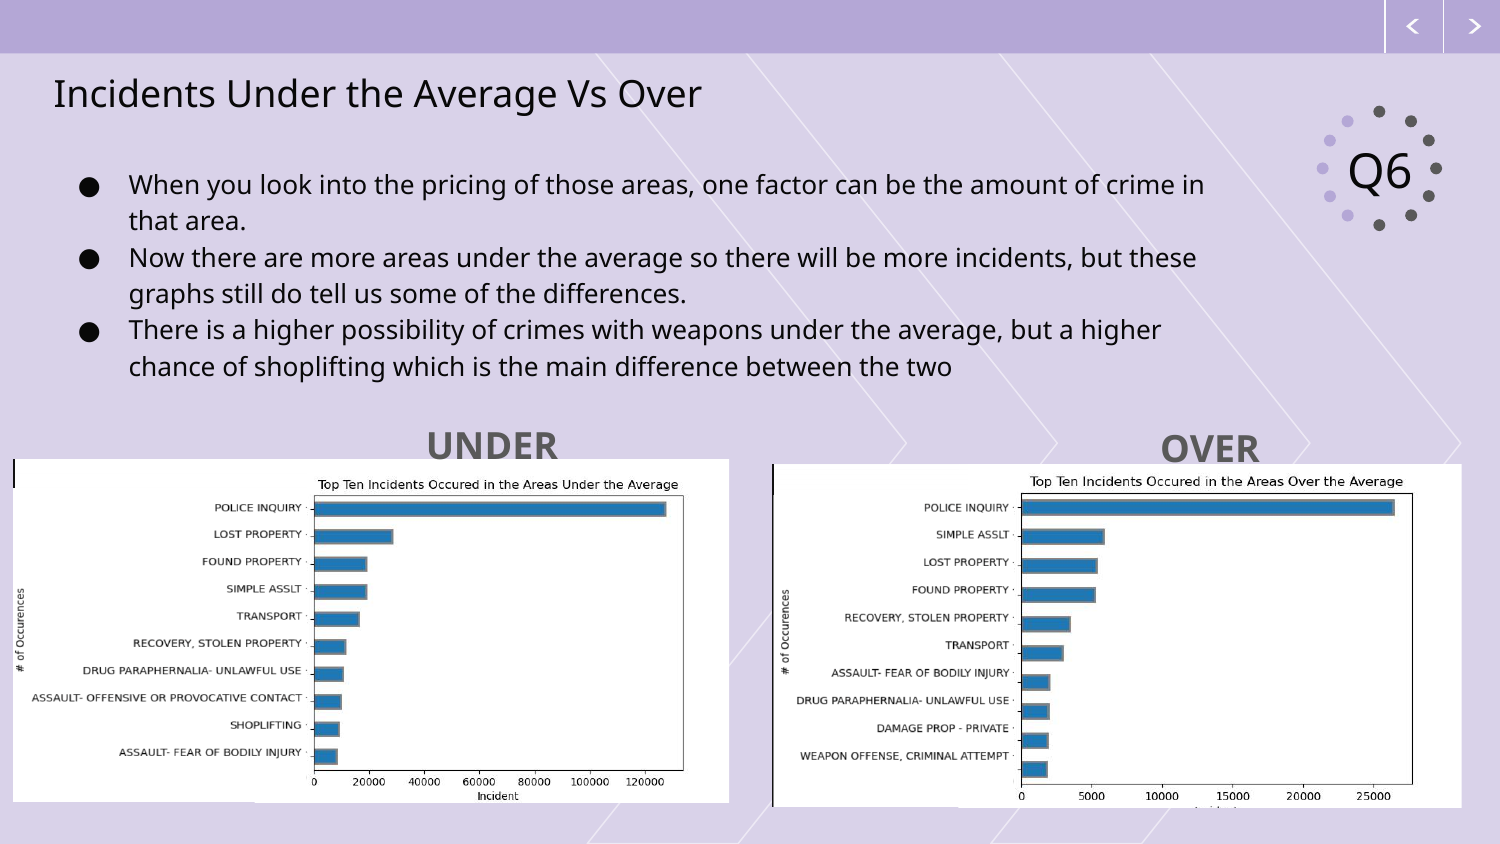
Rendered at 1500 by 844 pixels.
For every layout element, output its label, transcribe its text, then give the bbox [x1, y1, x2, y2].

text_box OVER [1063, 409, 1357, 460]
text_box UNDER [345, 406, 639, 457]
text_box [1373, 105, 1386, 118]
title Q6 [1331, 110, 1432, 228]
text_box [1323, 134, 1336, 147]
text_box [1341, 209, 1354, 222]
text_box [1324, 190, 1337, 203]
text_box [1430, 162, 1443, 175]
text_box [1341, 115, 1354, 128]
subtitle Incidents Under the Average Vs Over [53, 65, 942, 158]
picture [13, 459, 730, 803]
title When you look into the pricing of those areas, one factor can be the amount of crime in that area. Now there are more areas under the average so there will be more incidents, but these graphs still do tell us some of the differences. There is a higher possibility of crimes with weapons under the average, but a higher chance of shoplifting which is the main difference between the two [53, 148, 1257, 441]
text_box [1373, 219, 1386, 232]
picture [772, 464, 1462, 808]
text_box [1422, 134, 1435, 147]
text_box [1405, 209, 1418, 222]
text_box [1404, 115, 1418, 128]
text_box [1316, 162, 1329, 175]
text_box [1422, 190, 1435, 203]
